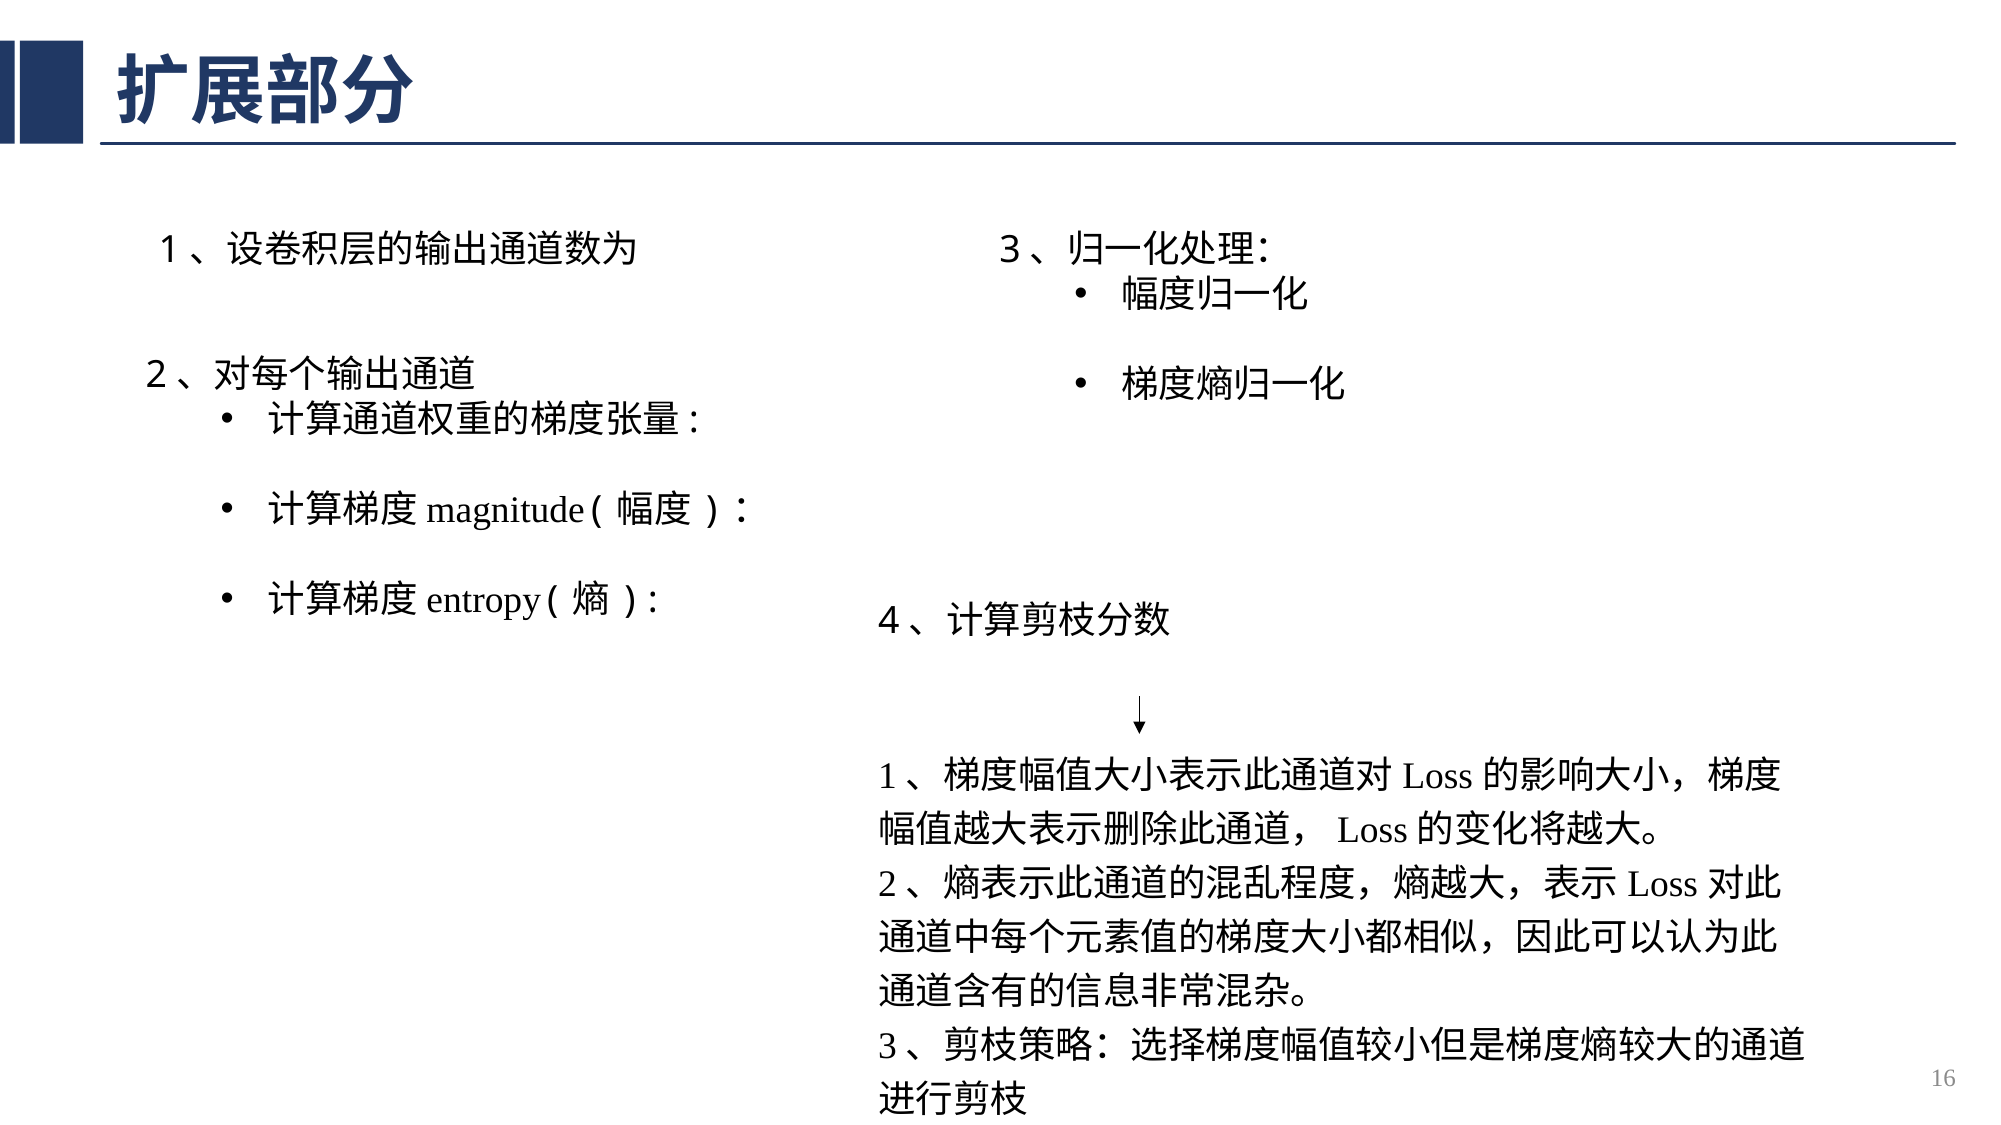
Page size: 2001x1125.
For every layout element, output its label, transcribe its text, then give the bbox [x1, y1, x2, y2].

slide_number 16 [1824, 1046, 1971, 1107]
text_box 1、梯度幅值大小表示此通道对Loss的影响大小，梯度幅值越大表示删除此通道，Loss的变化将越大。 2、熵表示此通道的混乱程度，熵越大，表示Loss对此通道中每个元素值的梯度大小都相似，因此可以认为此通道含有的信息非常混杂。 3、剪枝策略：选择梯度幅值较小但是梯度熵较大的通道进行剪枝 [863, 735, 1824, 1125]
title 扩展部分 [100, 33, 1191, 154]
